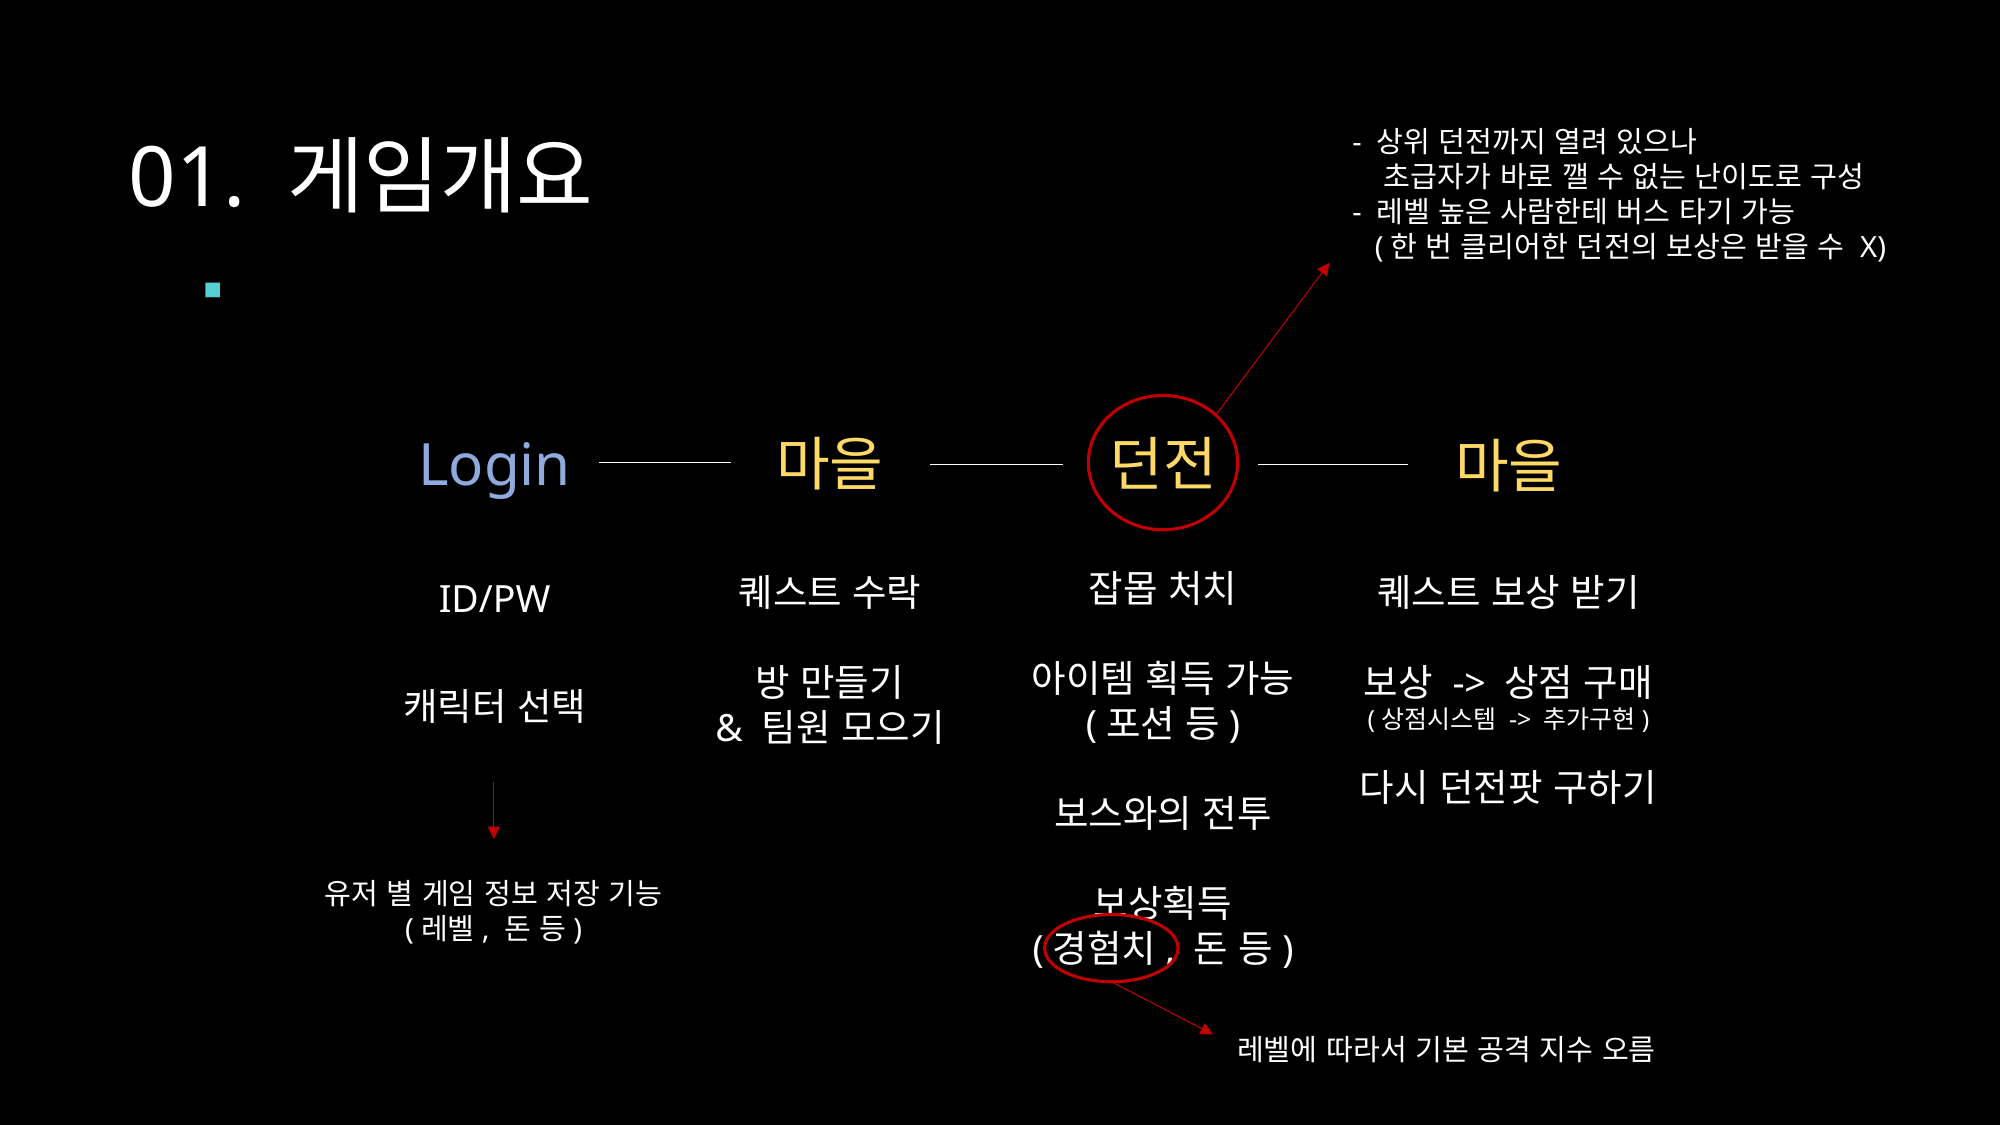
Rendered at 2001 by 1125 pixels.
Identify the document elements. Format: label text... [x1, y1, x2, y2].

text_box 마을 [761, 419, 899, 505]
text_box 01. 게임개요 [113, 115, 713, 231]
text_box 퀘스트 보상 받기 보상 -> 상점 구매 (상점시스템 -> 추가구현) 다시 던전팟 구하기 [1345, 561, 1672, 862]
text_box 퀘스트 수락 방 만들기 & 팀원 모으기 [700, 561, 960, 757]
text_box 던전 [1223, 419, 1232, 432]
text_box 레벨에 따라서 기본 공격 지수 오름 [1222, 1023, 1672, 1074]
text_box ID/PW [423, 567, 566, 628]
text_box 유저 별 게임 정보 저장 기능 (레벨, 돈 등) [309, 867, 678, 953]
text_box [1111, 981, 1213, 1035]
text_box 잡몹 처치 아이템 획득 가능 (포션 등) 보스와의 전투 보상획득 (경험치, 돈 등) [1016, 557, 1310, 978]
text_box Login [403, 419, 586, 505]
text_box 캐릭터 선택 [361, 675, 629, 736]
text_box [1215, 262, 1330, 416]
text_box 전체적인 게임 흐름 [186, 259, 665, 335]
text_box [1043, 913, 1180, 983]
text_box 마을 [1440, 422, 1577, 507]
text_box - 상위 던전까지 열려 있으나 초급자가 바로 깰 수 없는 난이도로 구성 - 레벨 높은 사람한테 버스 타기 가능 (한 번 클리어한 던전의 보상은 받을 수 X) [1337, 115, 1902, 271]
text_box 던전 [1224, 493, 1232, 505]
text_box [1087, 394, 1239, 531]
text_box 던전 [1094, 419, 1103, 432]
text_box 던전 [1094, 493, 1102, 505]
